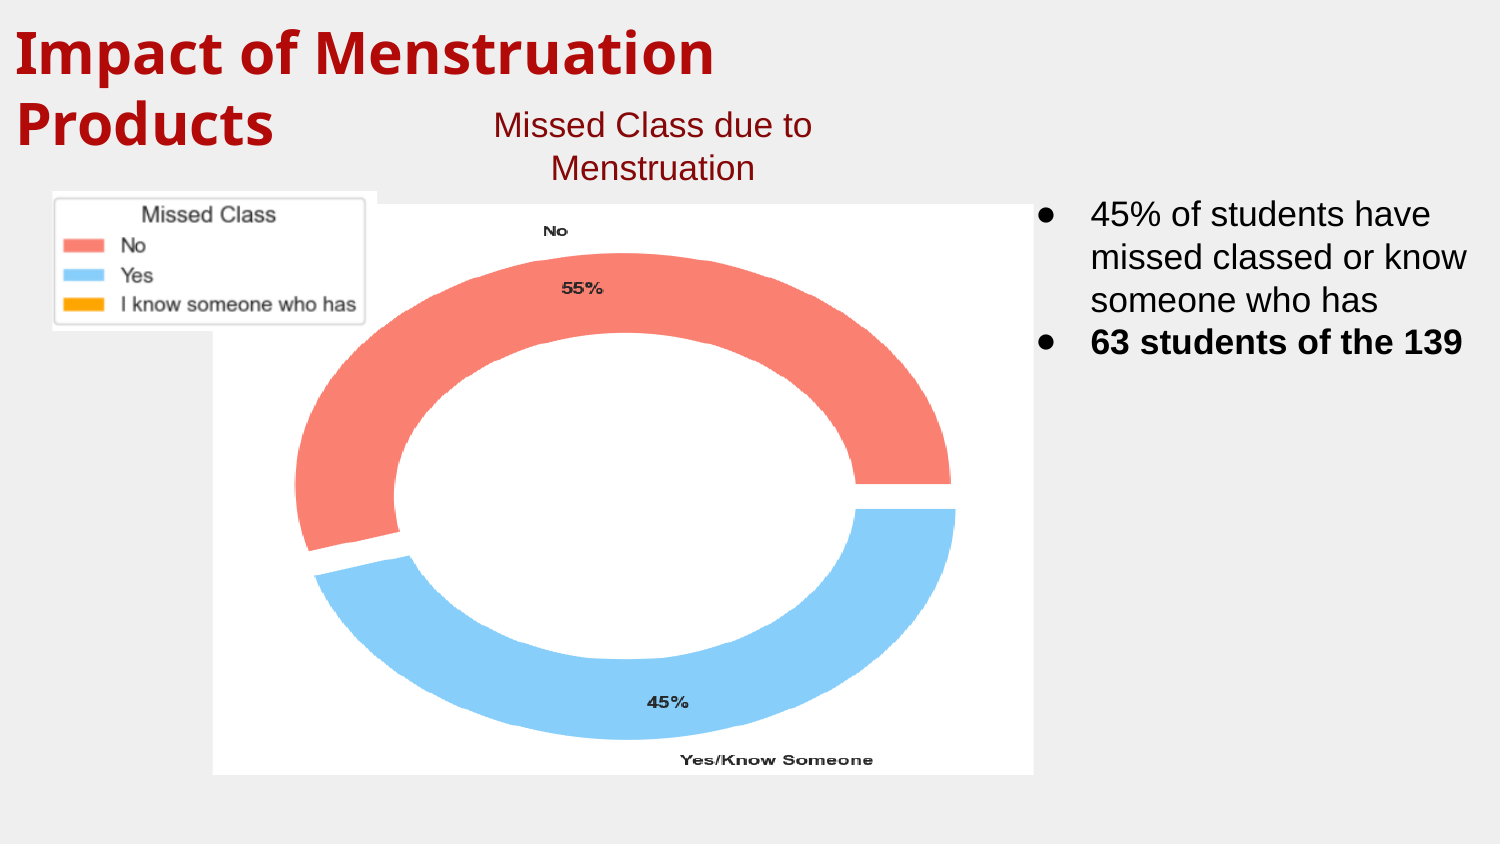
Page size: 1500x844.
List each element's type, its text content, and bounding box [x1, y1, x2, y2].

text_box Missed Class due to Menstruation [394, 113, 912, 177]
picture [51, 190, 1034, 775]
title Impact of Menstruation Products [0, 0, 879, 111]
text_box 45% of students have missed classed or know someone who has 63 students of the 139 [1000, 176, 1500, 445]
